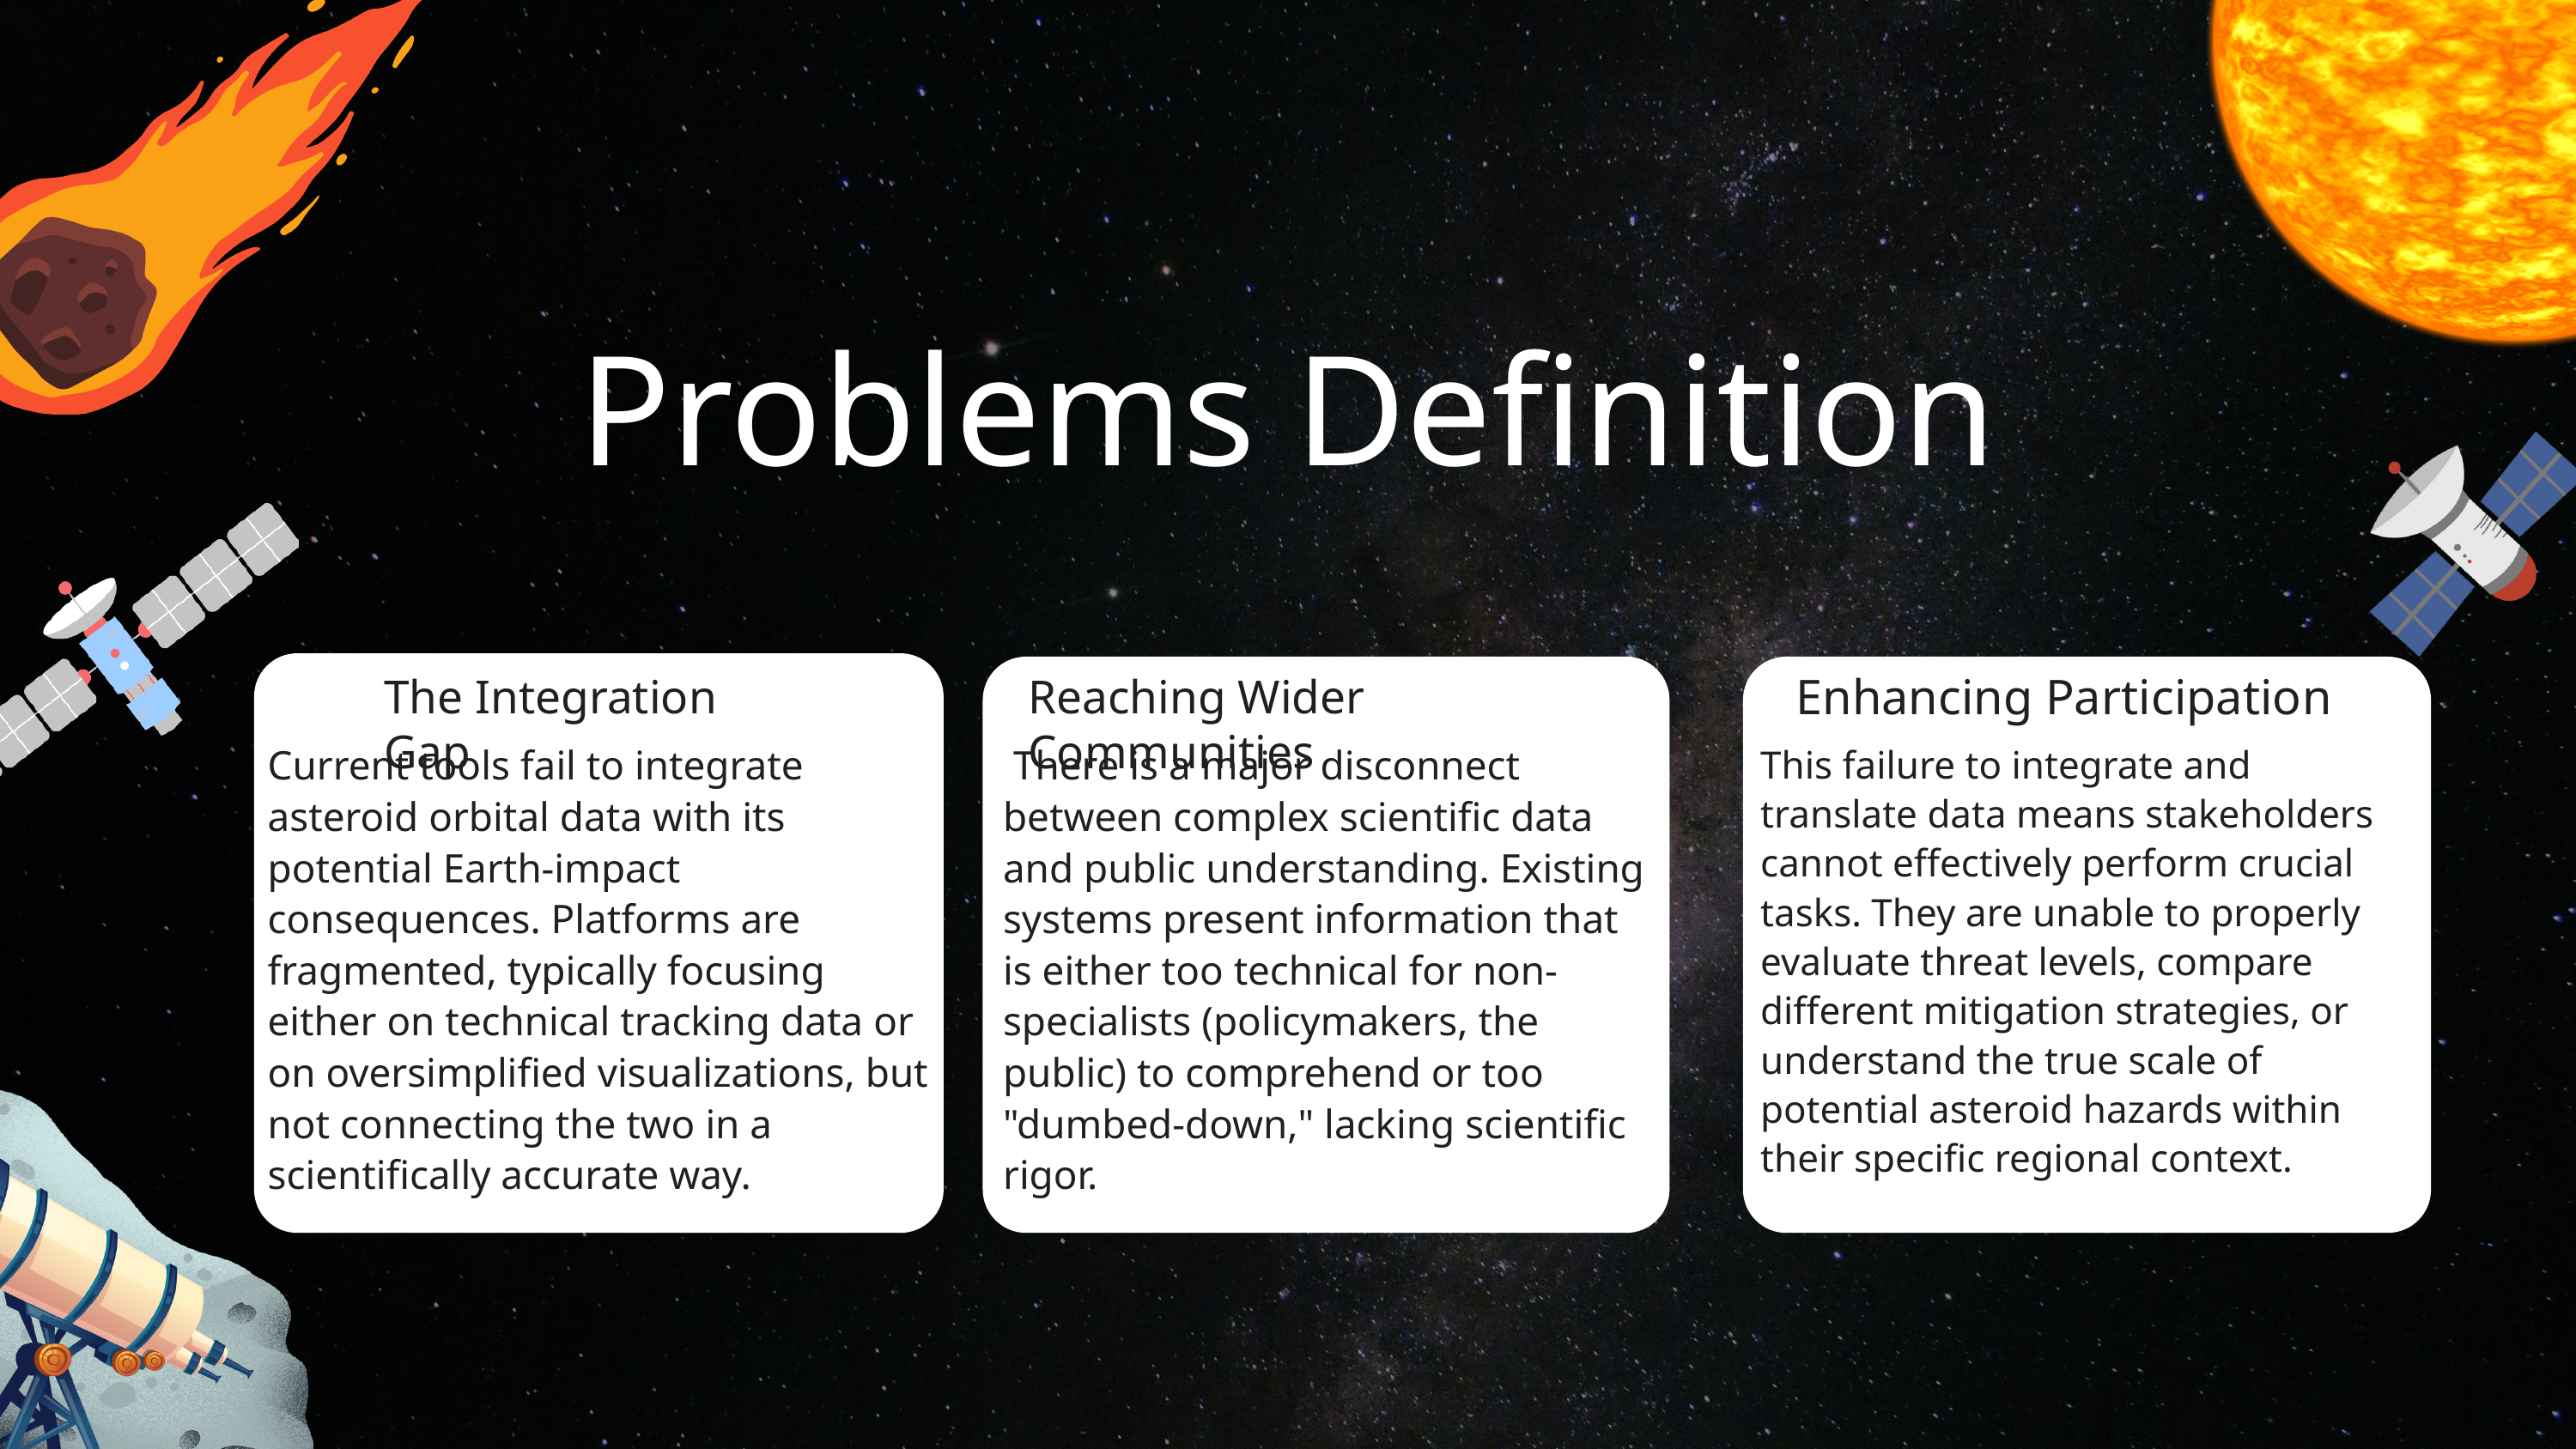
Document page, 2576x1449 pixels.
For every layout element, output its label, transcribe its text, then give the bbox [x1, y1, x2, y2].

text_box [254, 1240, 314, 1449]
text_box [2204, 0, 2576, 349]
text_box [456, 0, 2204, 343]
text_box [0, 1089, 249, 1145]
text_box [1742, 656, 2432, 1234]
text_box [0, 1145, 254, 1449]
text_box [253, 652, 945, 1234]
text_box [0, 0, 456, 415]
text_box [0, 502, 300, 804]
text_box [2369, 431, 2576, 657]
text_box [982, 656, 1670, 1234]
text_box [0, 349, 2576, 1449]
text_box Problems Definition [355, 343, 2221, 496]
